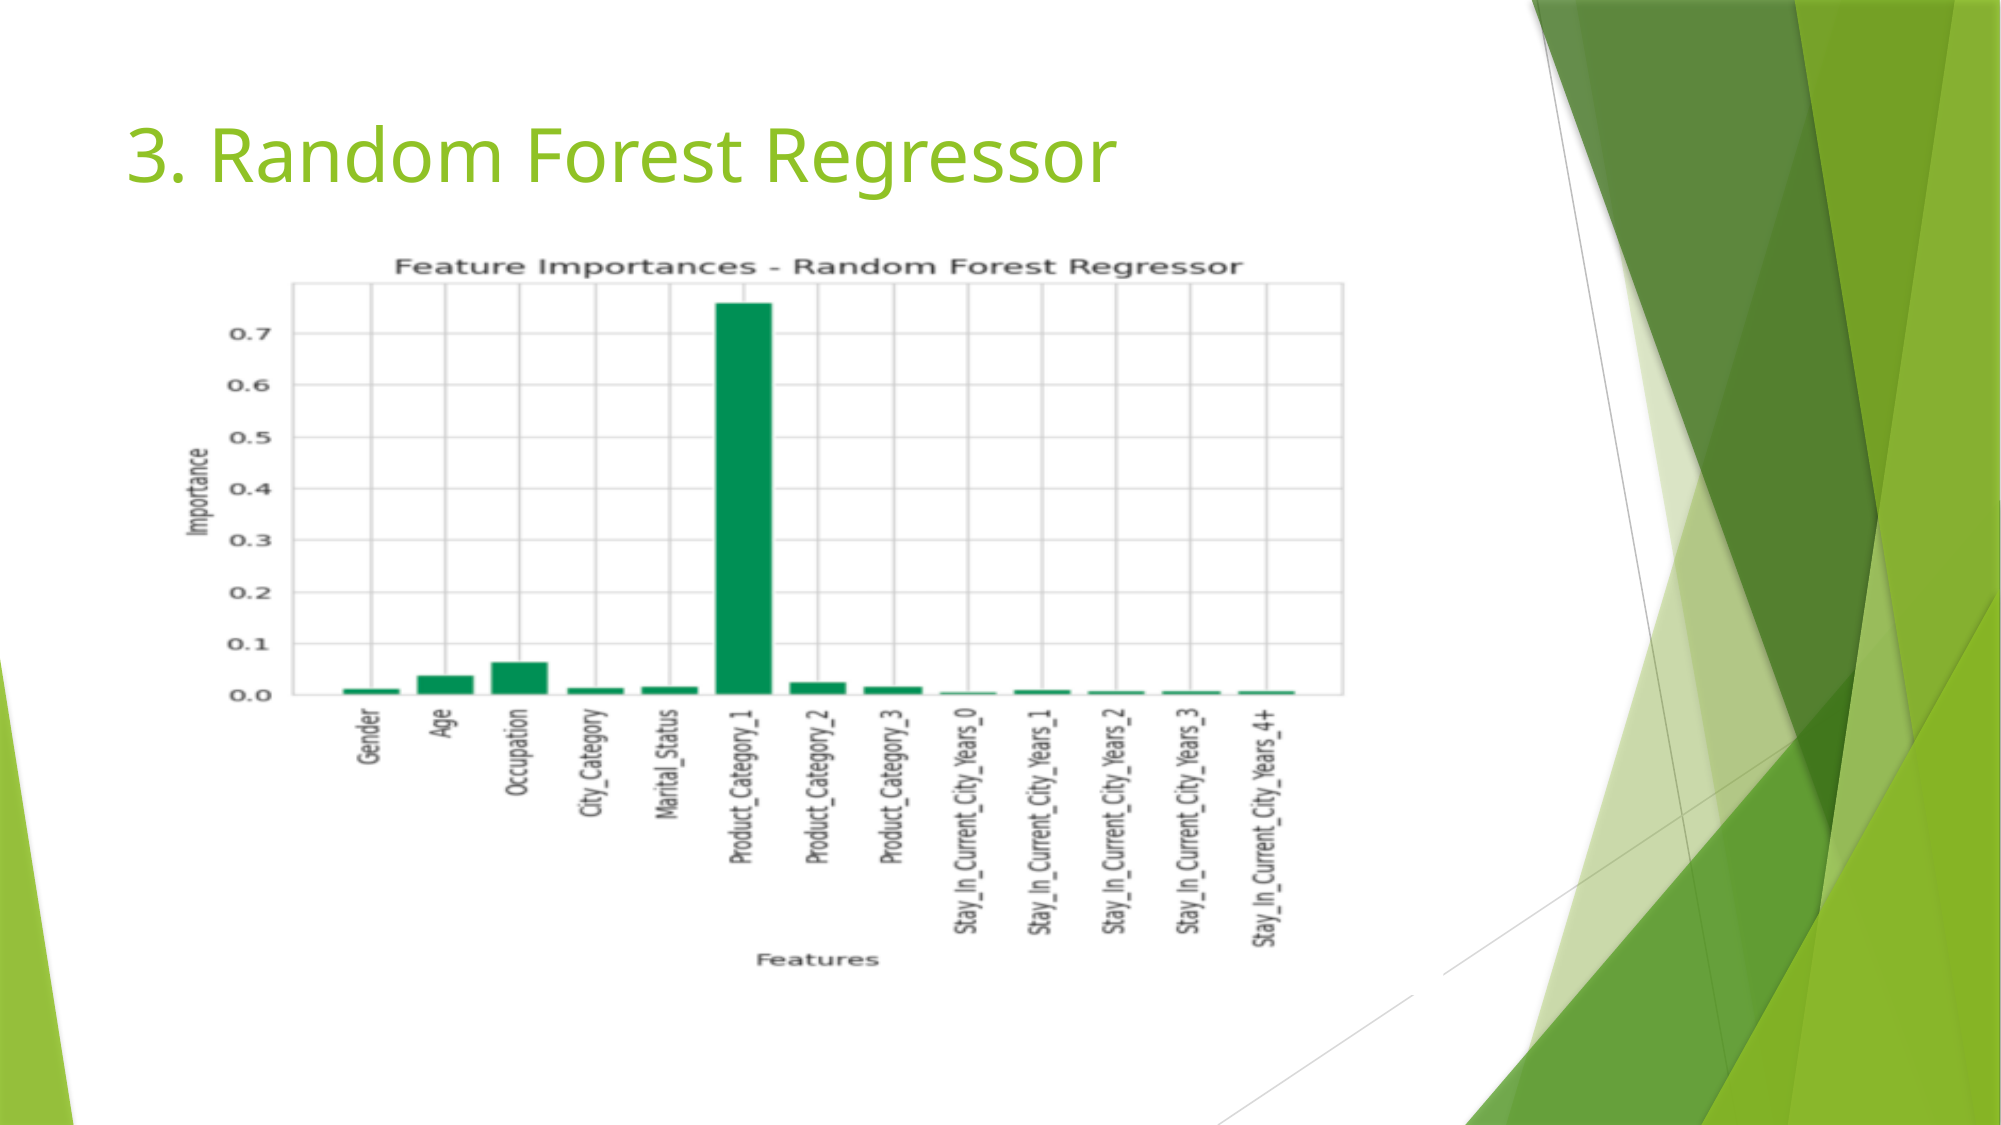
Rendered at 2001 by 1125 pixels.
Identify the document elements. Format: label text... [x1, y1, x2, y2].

title 3. Random Forest Regressor [111, 99, 1522, 317]
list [110, 235, 1444, 995]
